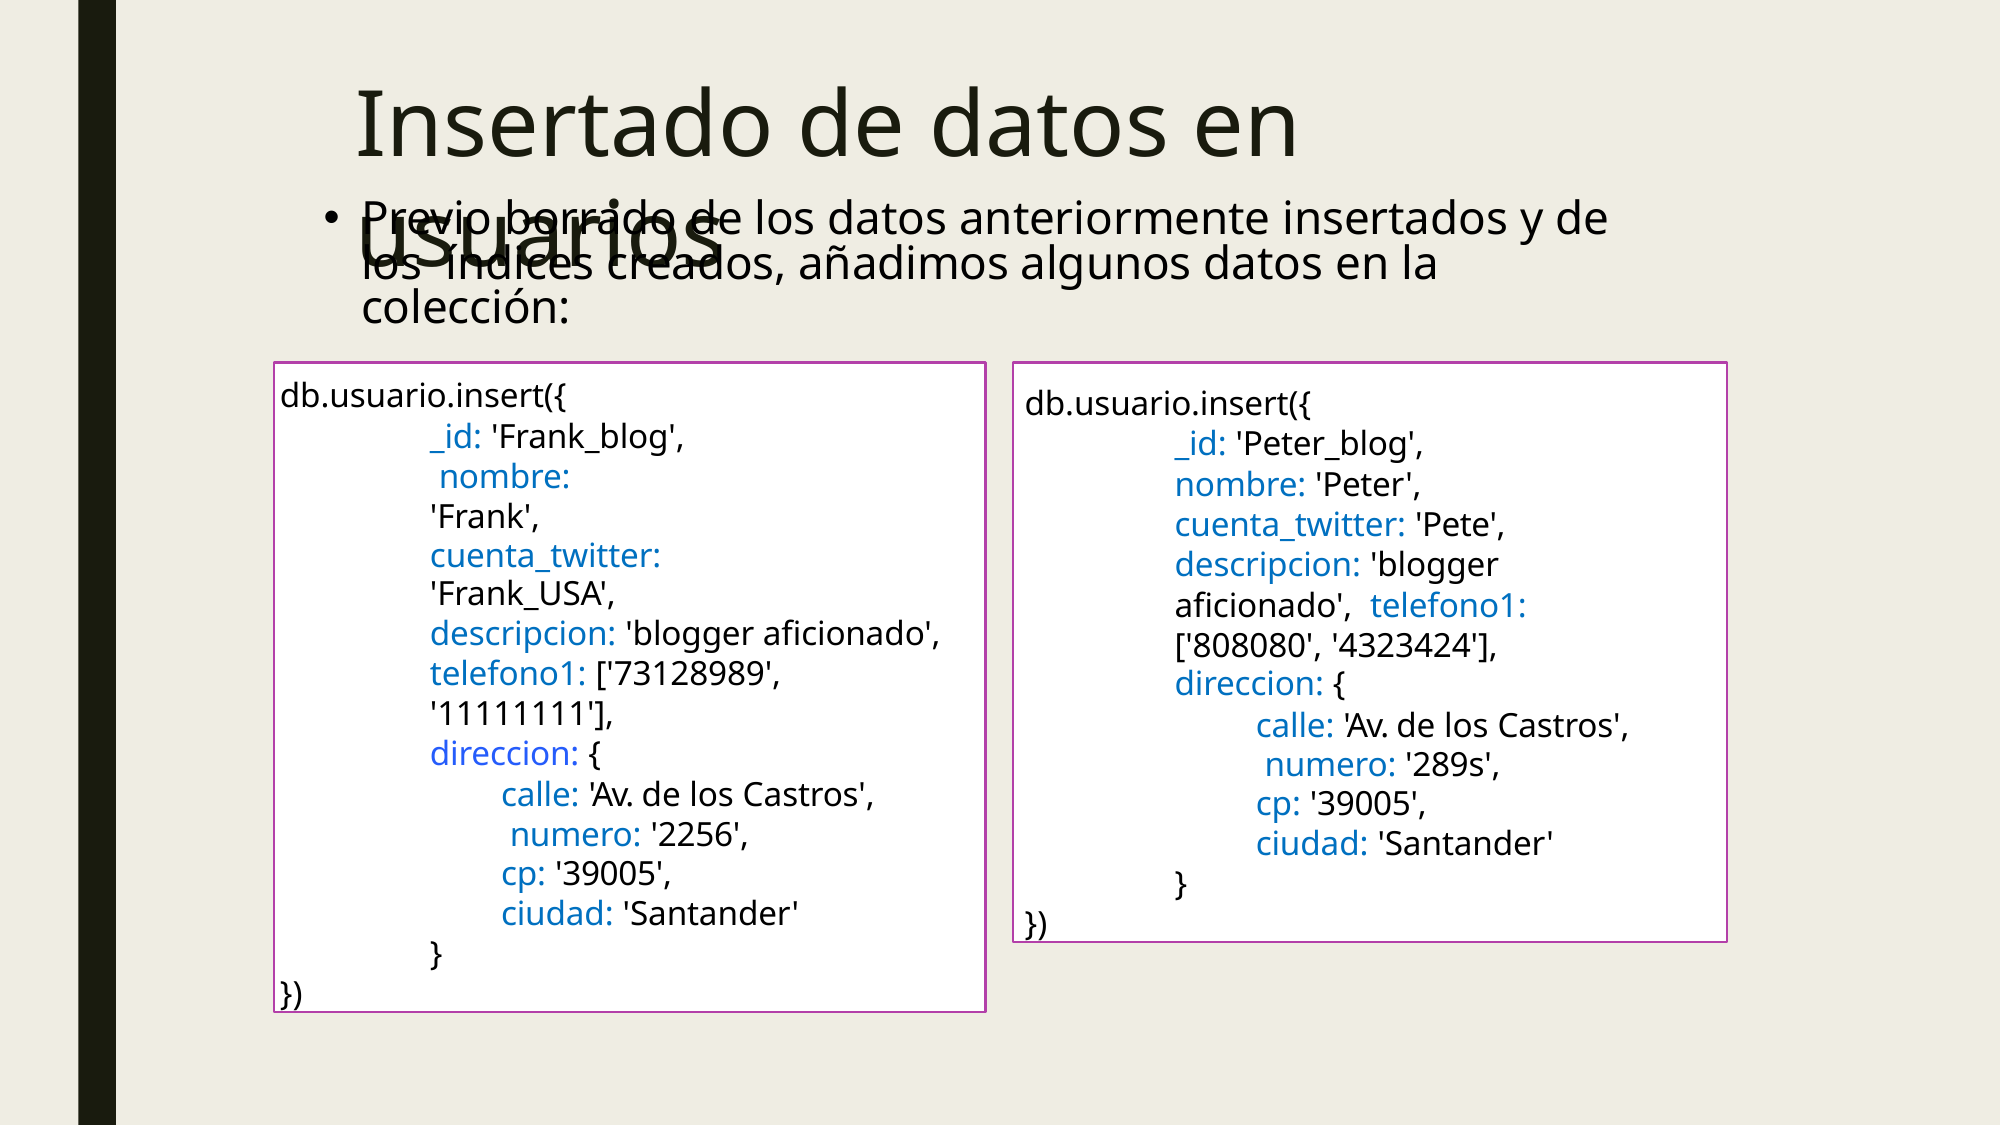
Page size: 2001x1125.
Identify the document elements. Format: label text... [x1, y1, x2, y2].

text_box db.usuario.insert({ _id: 'Frank_blog', nombre: 'Frank', cuenta_twitter: 'Frank_USA', descripcion: 'blogger aficionado', telefono1: ['73128989', '11111111'], direccion: { calle: 'Av. de los Castros', numero: '2256', cp: '39005', ciudad: 'Santander' } }) [274, 362, 986, 1012]
title Insertado de datos en usuarios [353, 62, 1654, 285]
text_box Previo borrado de los datos anteriormente insertados y de los índices creados, añadimos algunos datos en la colección: [321, 187, 1644, 333]
text_box db.usuario.insert({ _id: 'Peter_blog', nombre: 'Peter', cuenta_twitter: 'Pete', descripcion: 'blogger aficionado', telefono1: ['808080', '4323424'], direccion: { calle: 'Av. de los Castros', numero: '289s', cp: '39005', ciudad: 'Santander' } }) [1012, 362, 1728, 943]
